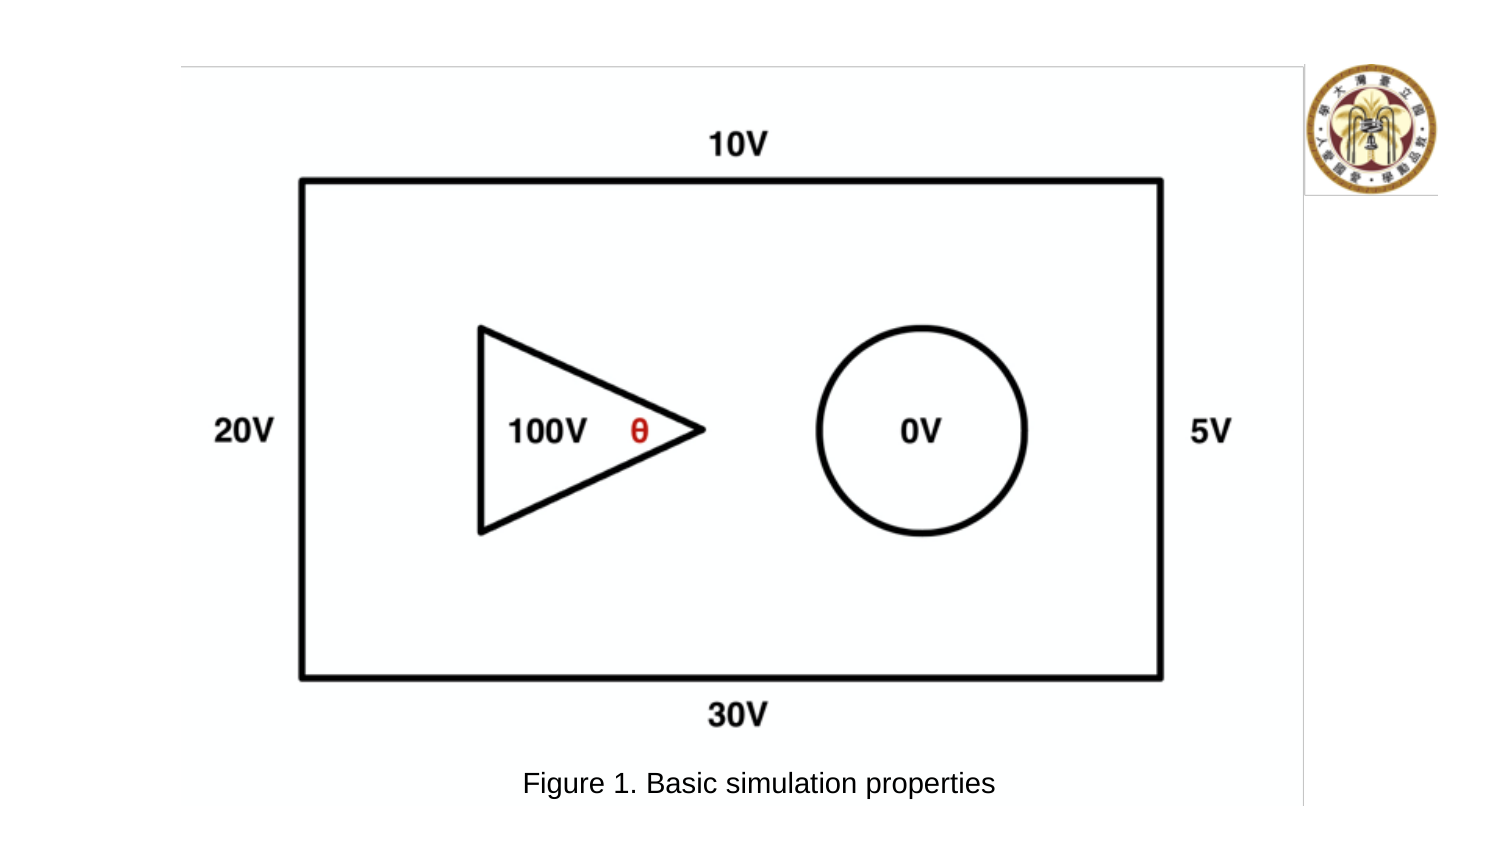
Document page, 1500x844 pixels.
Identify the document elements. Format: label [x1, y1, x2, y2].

picture [181, 64, 1439, 806]
